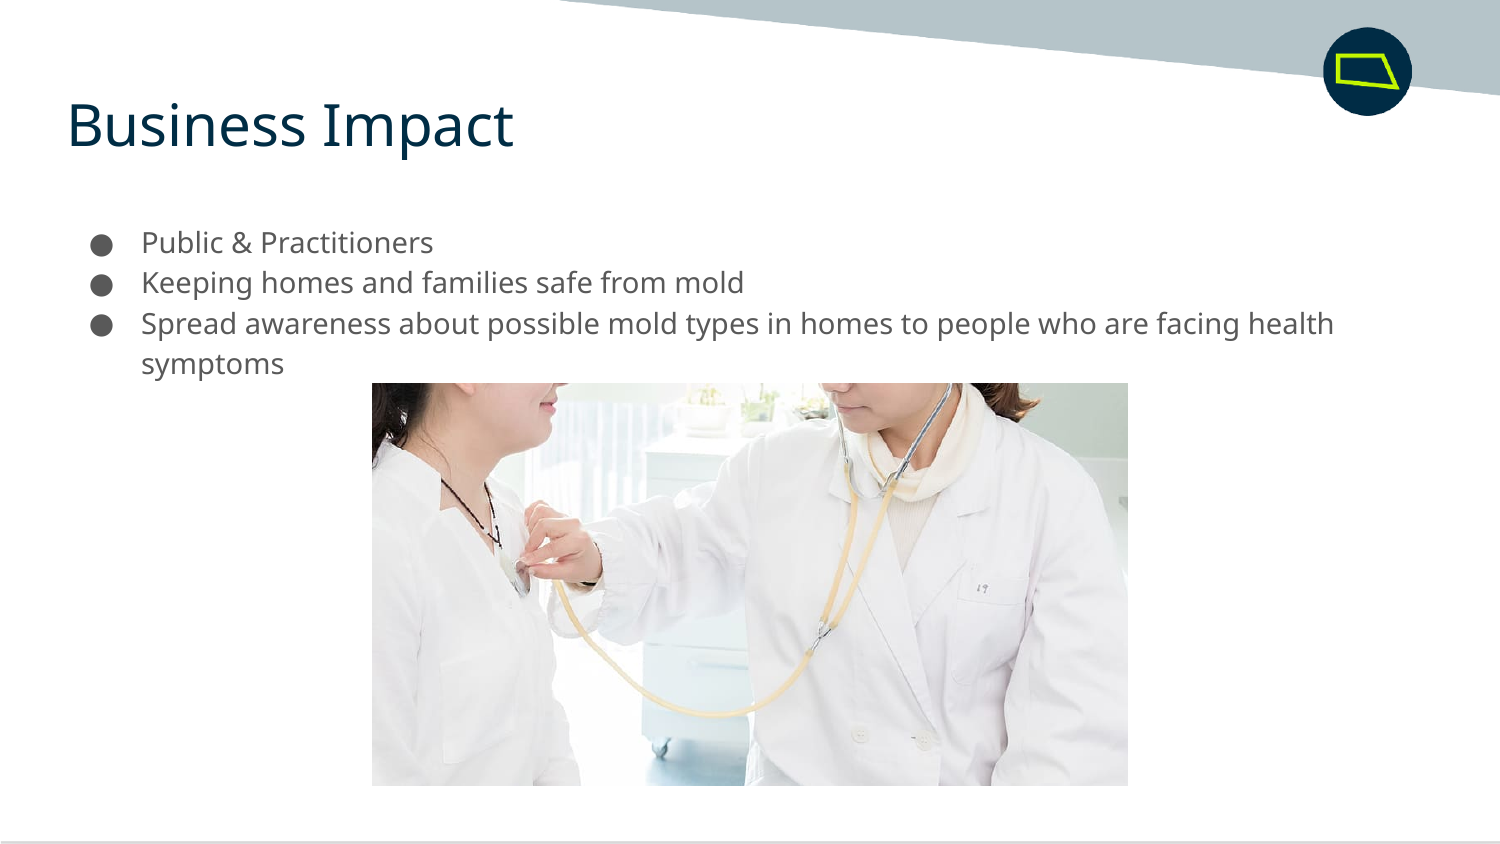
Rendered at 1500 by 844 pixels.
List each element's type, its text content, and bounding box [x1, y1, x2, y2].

picture [0, 0, 1500, 844]
text_box Business Impact [51, 72, 1449, 167]
text_box Public & Practitioners Keeping homes and families safe from mold Spread awareness about possible mold types in homes to people who are facing health symptoms [51, 204, 1449, 751]
